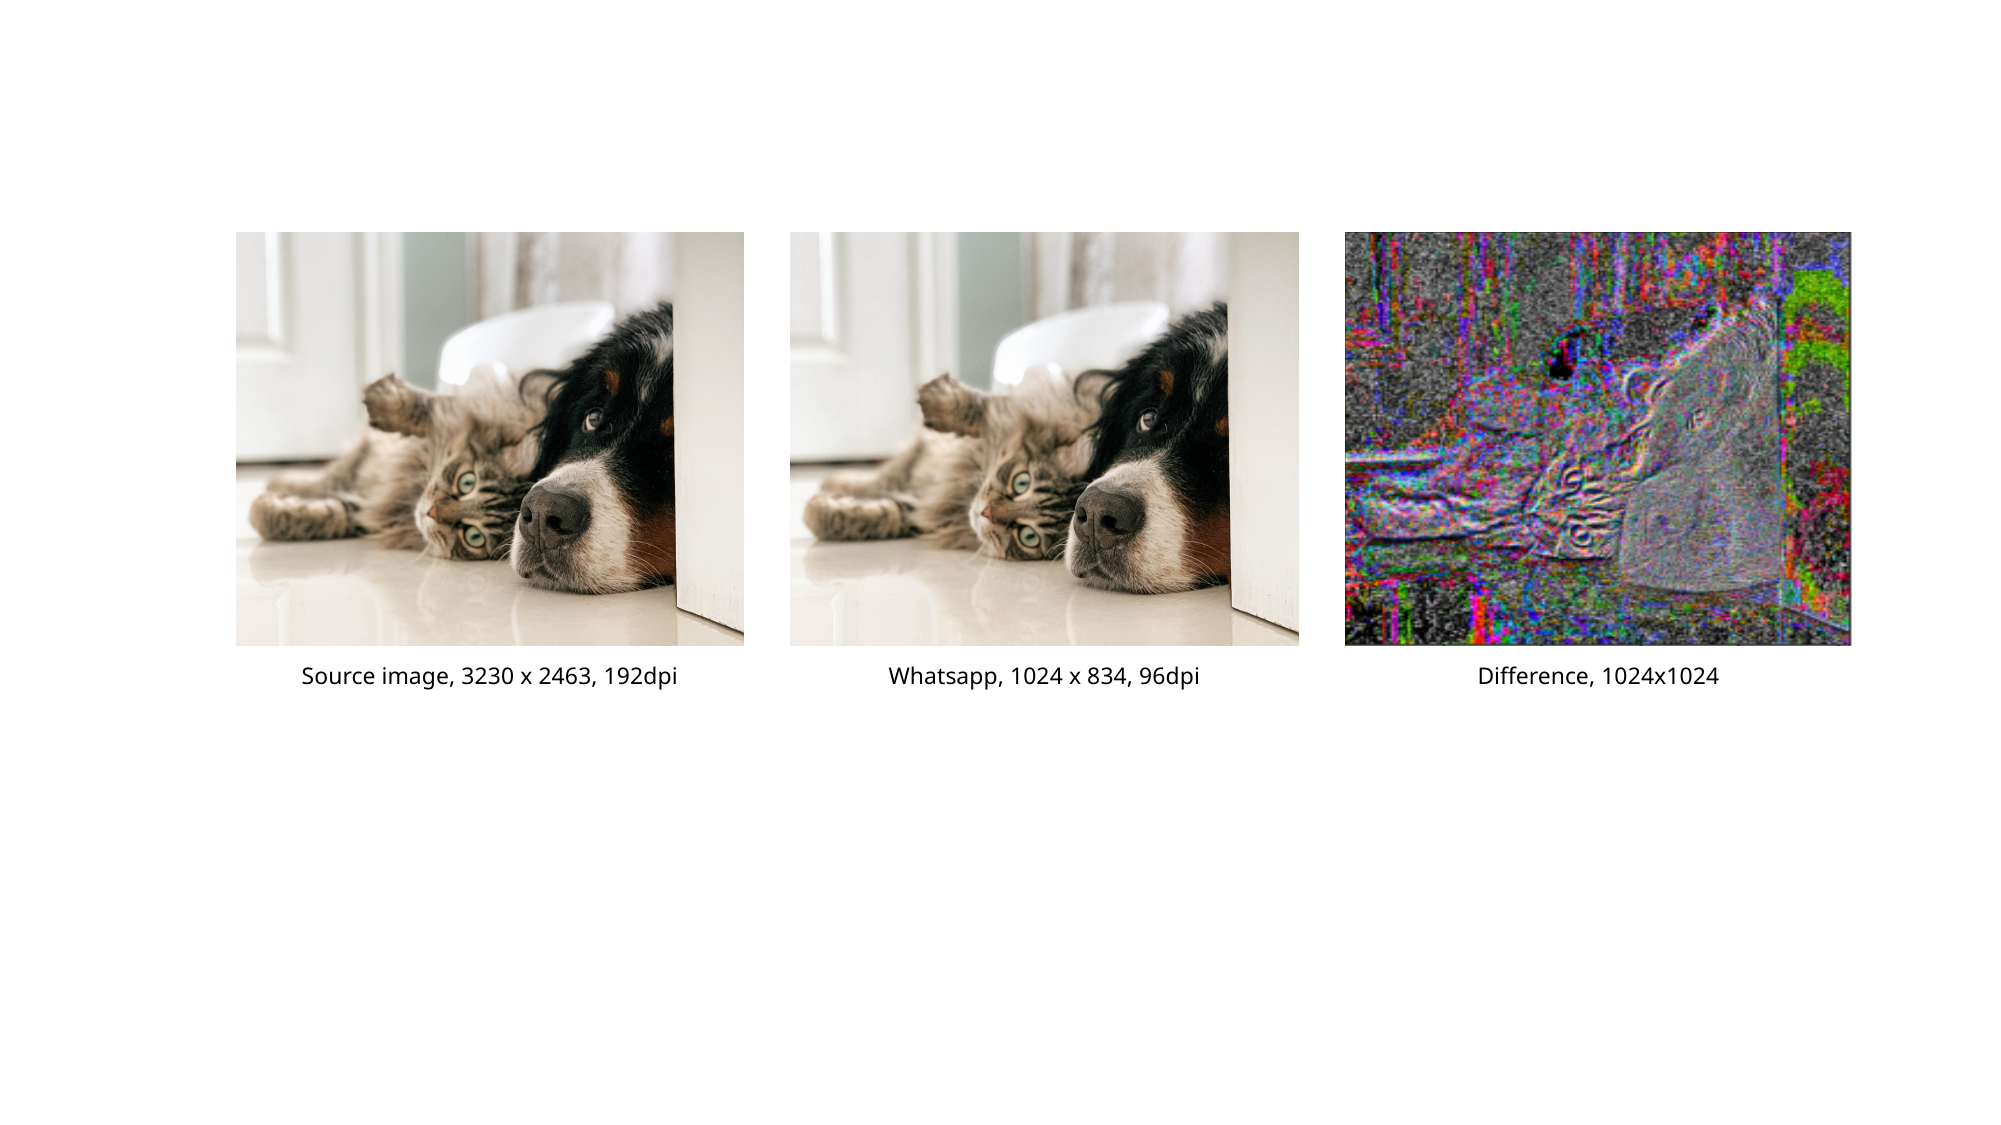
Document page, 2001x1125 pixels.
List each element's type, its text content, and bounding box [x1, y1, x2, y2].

picture [1344, 231, 1853, 646]
picture [236, 231, 744, 646]
text_box Difference, 1024x1024 [1462, 653, 1735, 697]
text_box Whatsapp, 1024 x 834, 96dpi [873, 653, 1216, 697]
picture [790, 231, 1299, 646]
text_box Source image, 3230 x 2463, 192dpi [286, 653, 694, 697]
